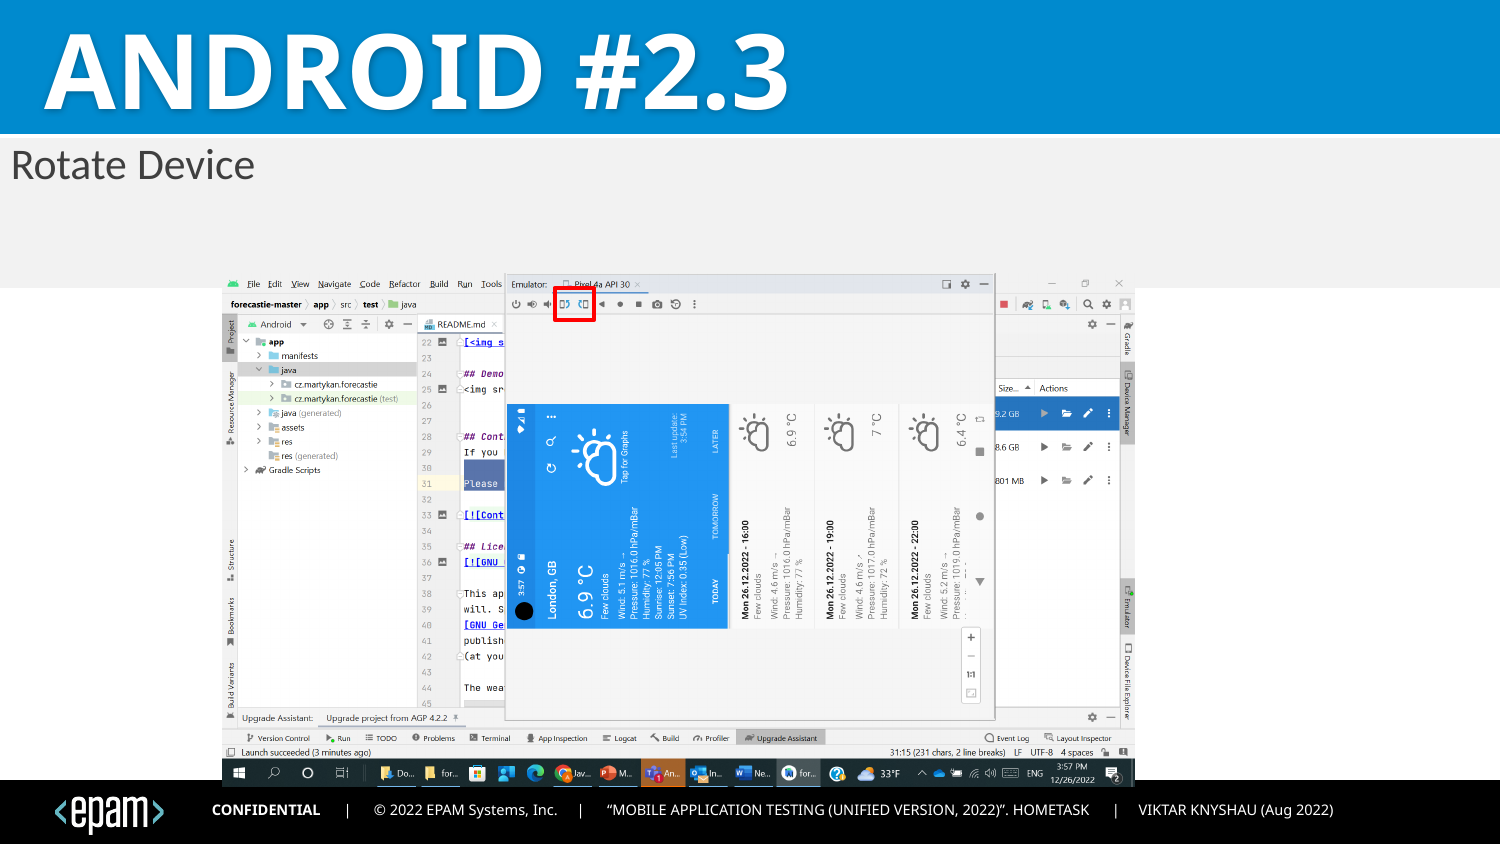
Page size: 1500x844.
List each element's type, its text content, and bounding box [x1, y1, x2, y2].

list Rotate Device [0, 136, 1500, 288]
list ANDROID #2.3 [0, 0, 1500, 136]
picture [0, 273, 1500, 844]
